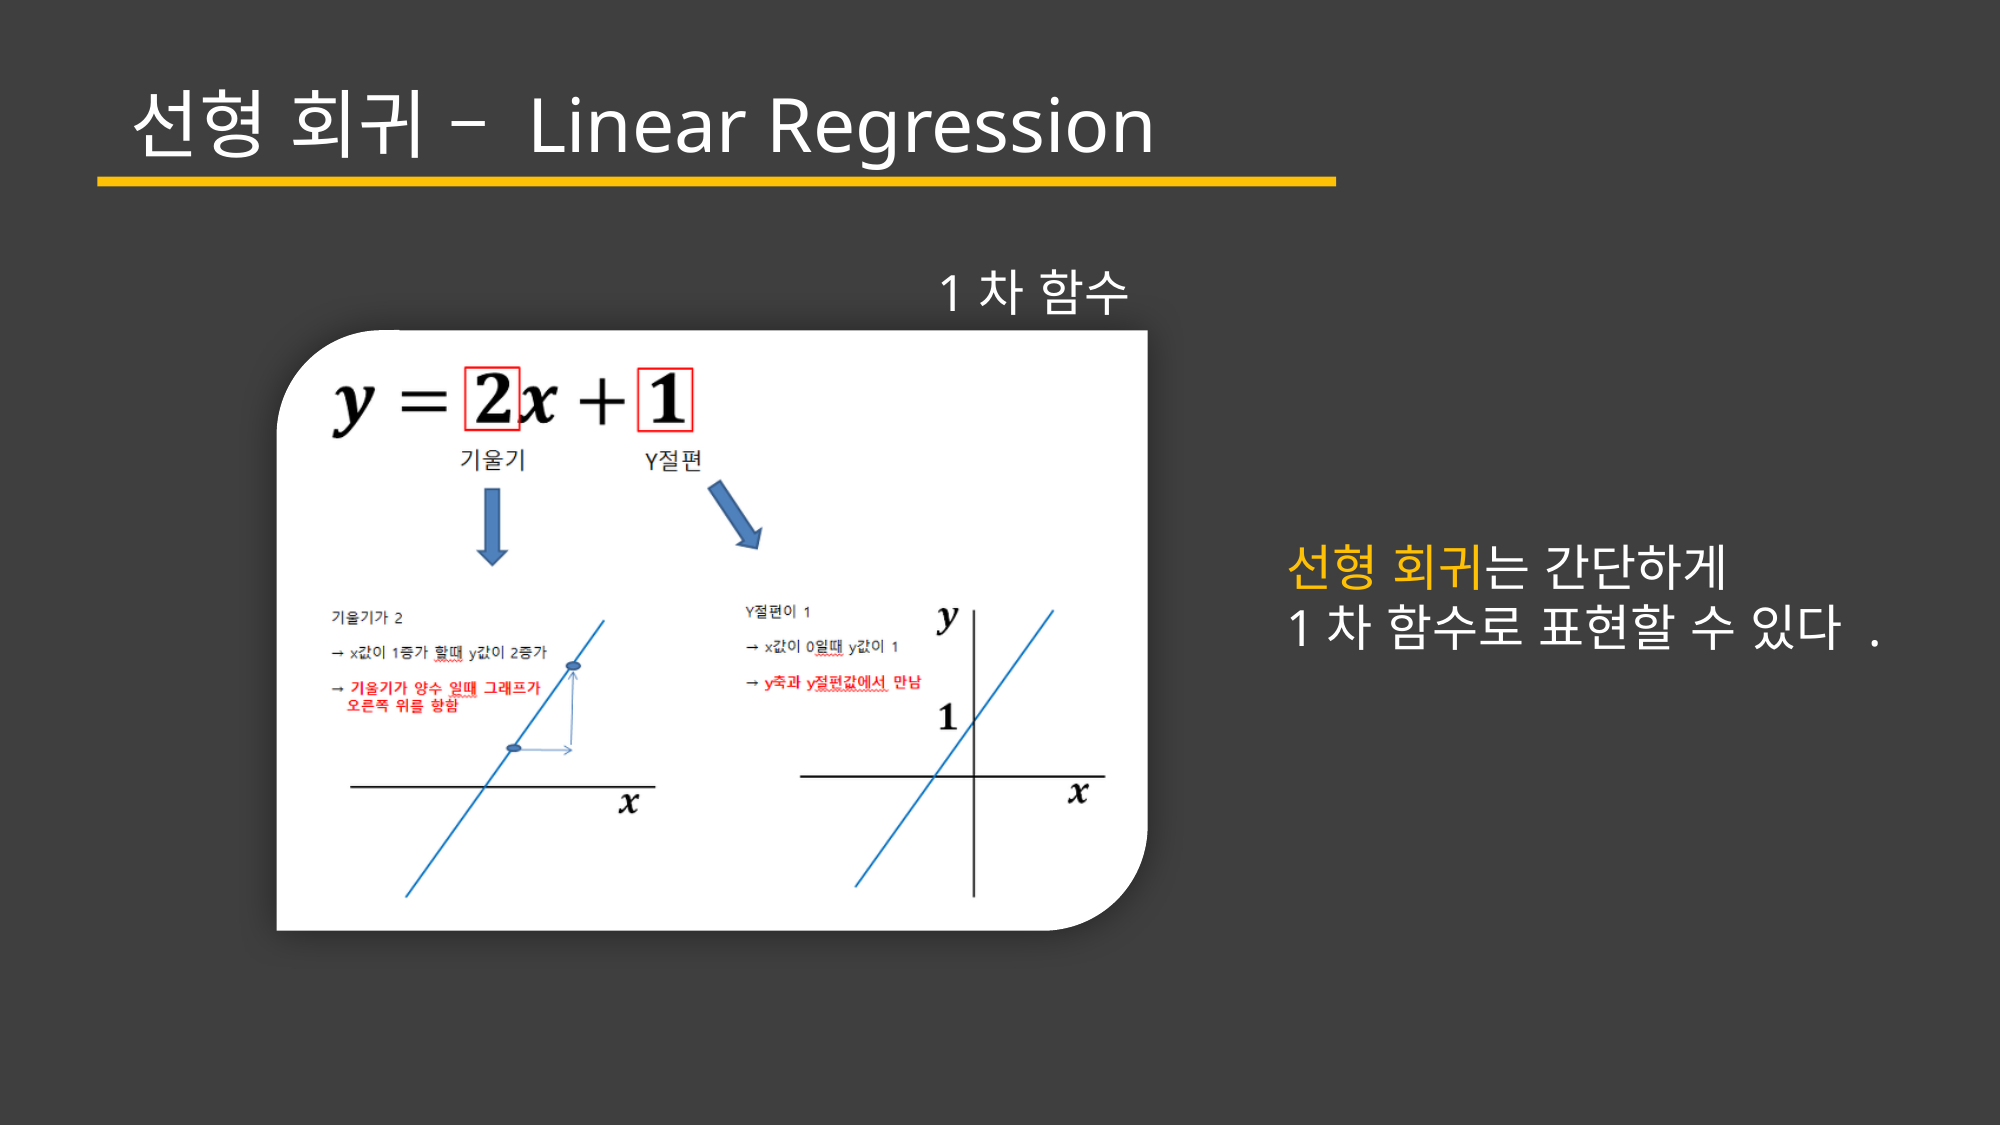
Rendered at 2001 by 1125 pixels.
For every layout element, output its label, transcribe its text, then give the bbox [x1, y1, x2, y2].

text_box 선형 회귀는 간단하게 1차 함수로 표현할 수 있다 . [1271, 528, 1898, 664]
text_box 선형 회귀 – Linear Regression [115, 70, 1172, 176]
text_box [96, 176, 1337, 187]
picture [283, 337, 1141, 924]
text_box 1차 함수 [923, 254, 1146, 330]
